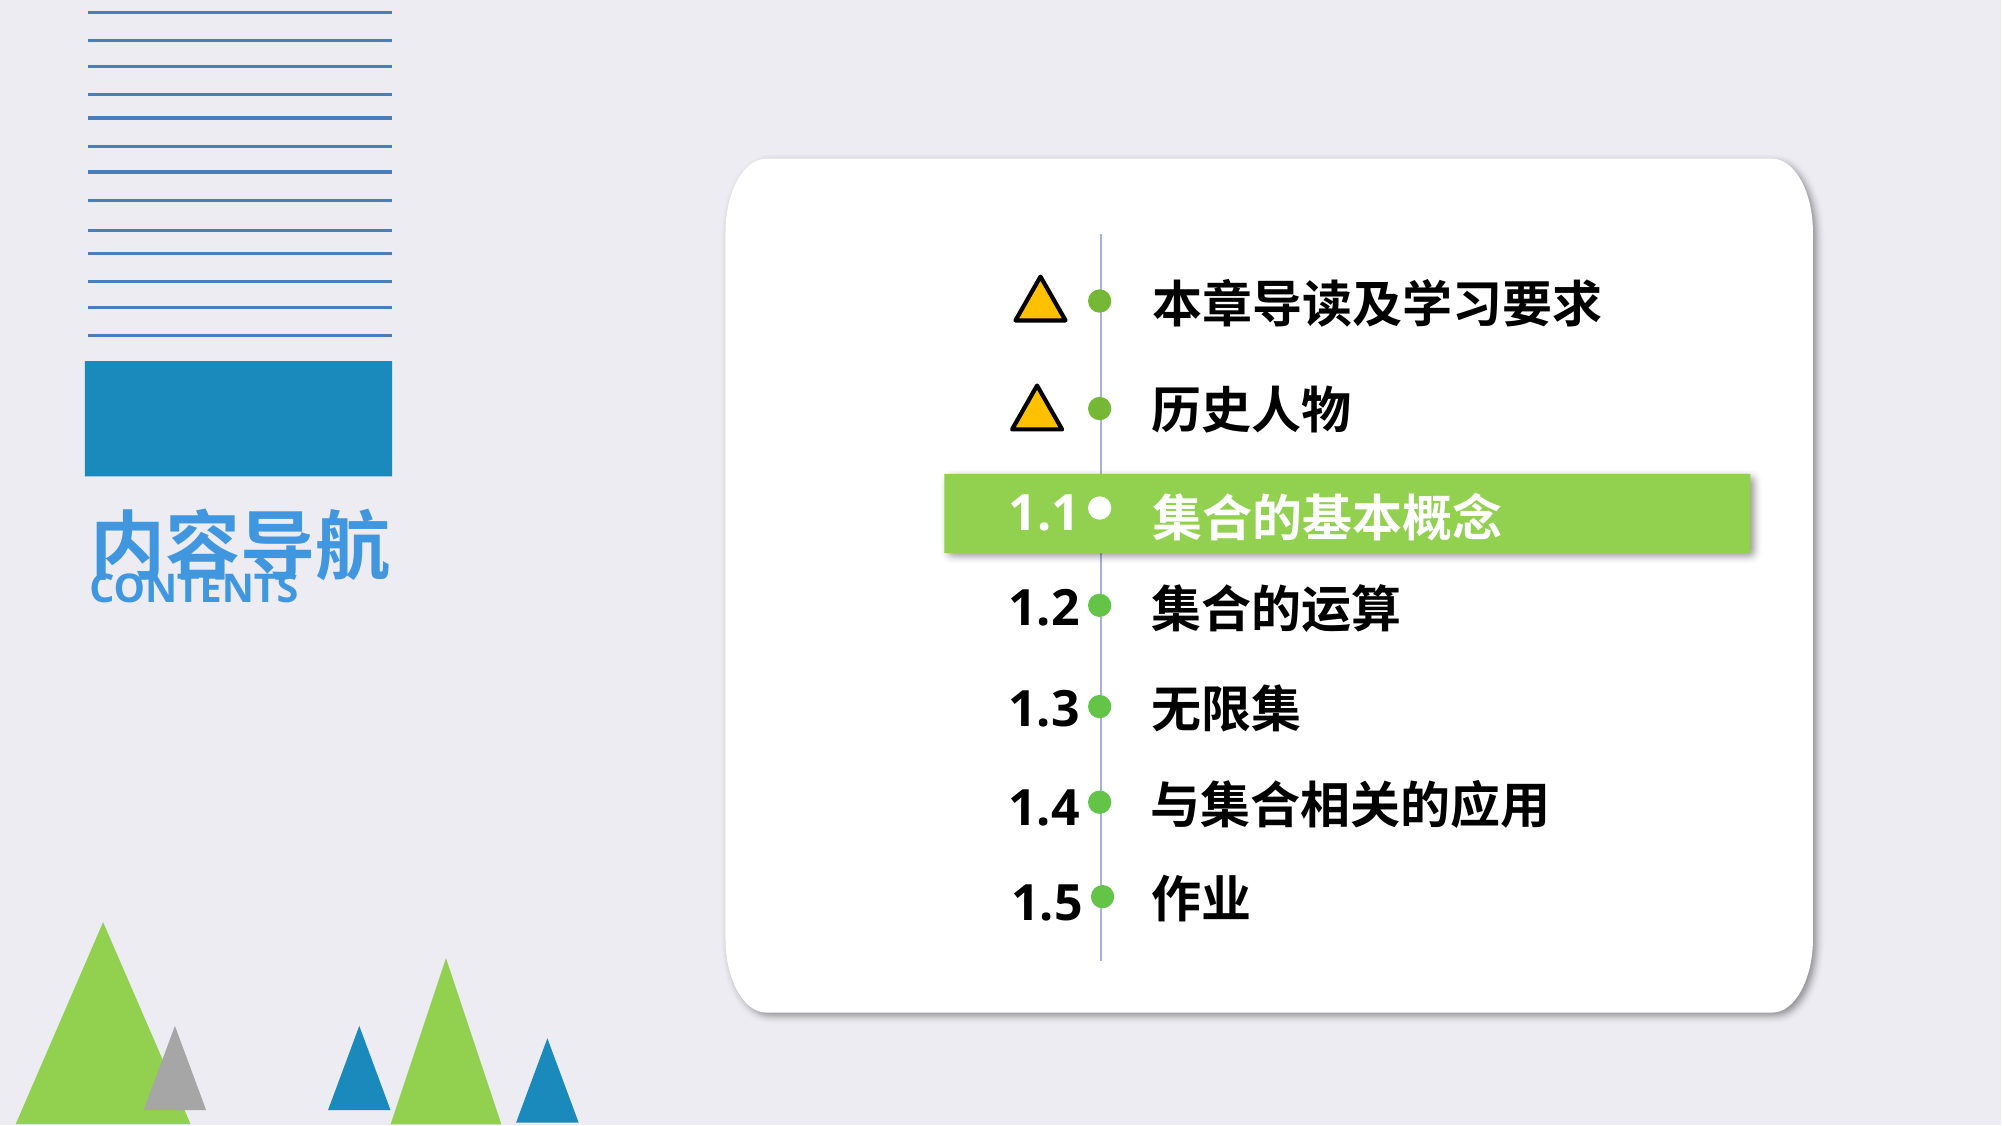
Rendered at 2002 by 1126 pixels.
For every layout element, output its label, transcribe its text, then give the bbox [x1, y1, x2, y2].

text_box [13, 920, 193, 1126]
text_box 1.5 [998, 880, 1083, 941]
text_box [1085, 692, 1114, 721]
text_box [1085, 494, 1114, 522]
text_box 1.1 [994, 490, 1081, 551]
text_box CONTENTS [89, 577, 393, 621]
text_box [1085, 287, 1114, 315]
text_box 与集合相关的应用 [1150, 783, 1551, 844]
text_box 内容导航 [90, 478, 391, 577]
text_box [1010, 383, 1064, 432]
text_box [1085, 394, 1114, 423]
text_box [514, 1036, 581, 1125]
text_box 1 [996, 283, 1064, 344]
text_box 1.4 [995, 785, 1081, 846]
text_box [388, 955, 504, 1126]
text_box [1085, 591, 1114, 620]
text_box 集合的运算 [1151, 587, 1402, 648]
text_box 作业 [1151, 877, 1252, 938]
text_box [326, 1023, 393, 1113]
text_box [1088, 882, 1117, 911]
text_box [83, 359, 394, 478]
text_box 集合的基本概念 [1152, 496, 1503, 557]
text_box [1085, 788, 1114, 816]
text_box 1.2 [995, 585, 1081, 646]
text_box [942, 472, 1753, 555]
text_box 无限集 [1151, 687, 1302, 748]
text_box 本章导读及学习要求 [1152, 282, 1603, 343]
text_box 1.3 [995, 686, 1081, 747]
text_box 历史人物 [1151, 388, 1352, 449]
text_box [141, 1023, 209, 1113]
text_box [723, 156, 1816, 1015]
text_box [1013, 274, 1068, 323]
